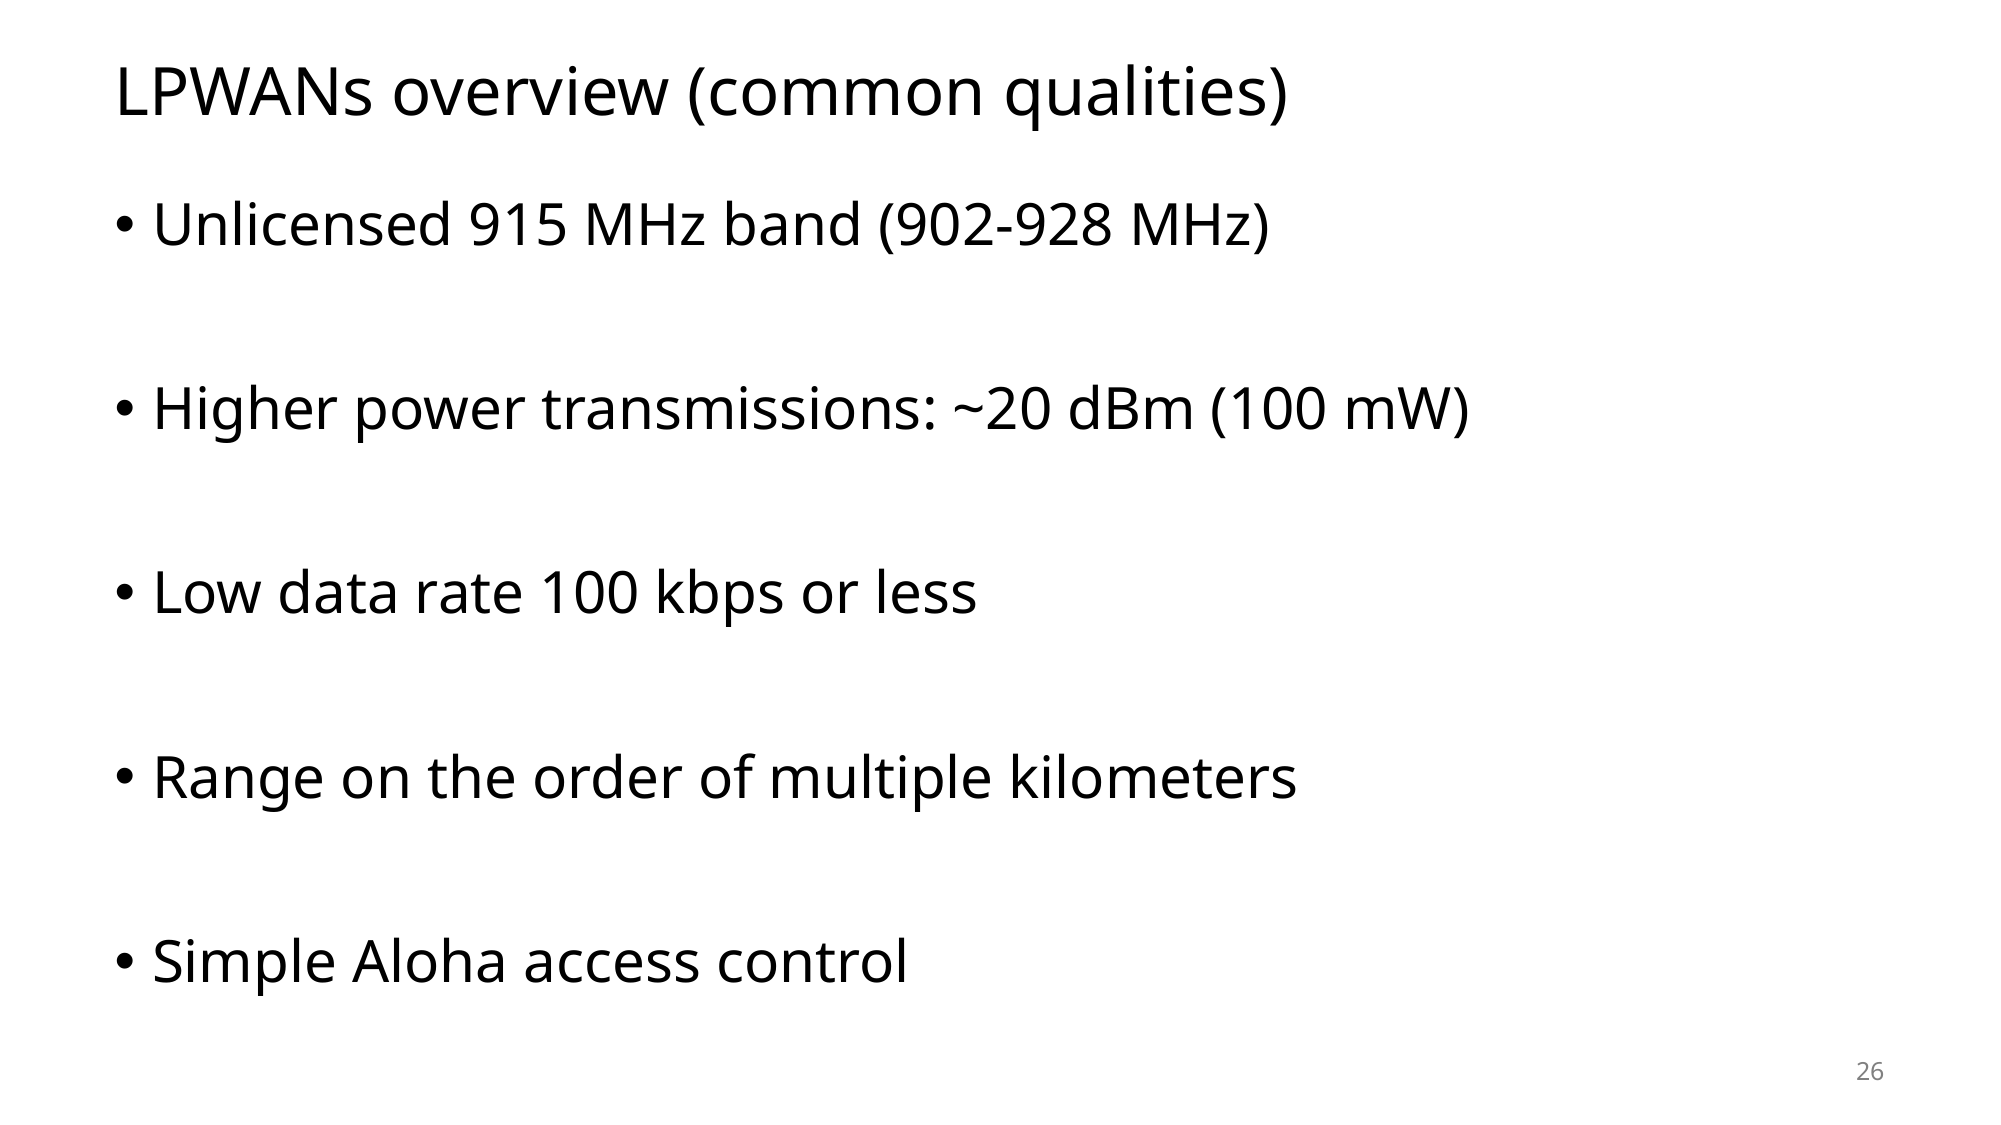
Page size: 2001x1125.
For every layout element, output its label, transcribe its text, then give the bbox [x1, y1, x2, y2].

title LPWANs overview (common qualities) [99, 37, 1900, 150]
list Unlicensed 915 MHz band (902-928 MHz) Higher power transmissions: ~20 dBm (100 mW) Low data rate 100 kbps or less Range on the order of multiple kilometers Simple Aloha access control [99, 187, 1900, 1013]
slide_number 26 [1749, 1042, 1900, 1103]
